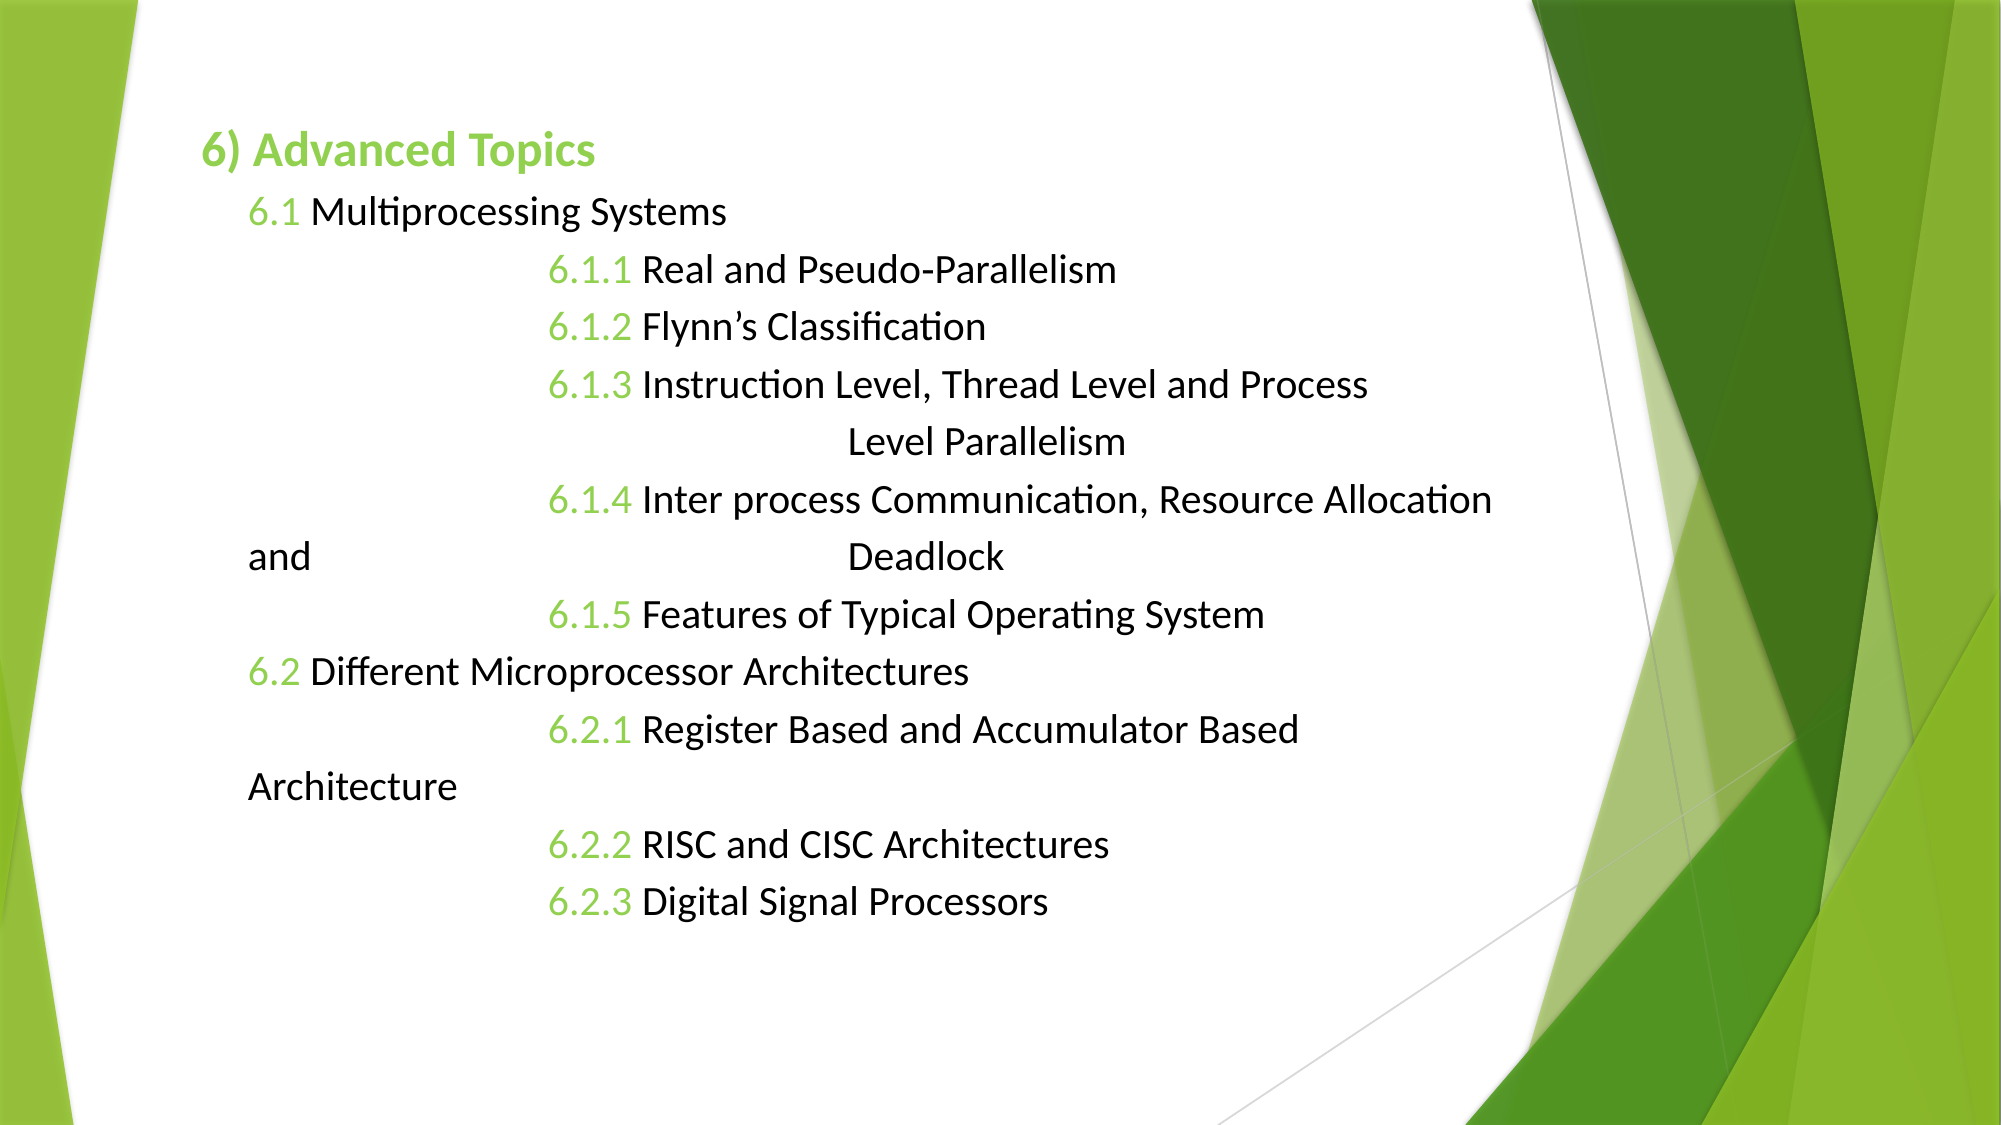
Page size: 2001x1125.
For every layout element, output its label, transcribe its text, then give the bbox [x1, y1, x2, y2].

title 6) Advanced Topics 6.1 Multiprocessing Systems 6.1.1 Real and Pseudo‐Parallelism 6.1.2 Flynn’s Classification 6.1.3 Instruction Level, Thread Level and Process Level Parallelism 6.1.4 Inter process Communication, Resource Allocation and Deadlock 6.1.5 Features of Typical Operating System 6.2 Different Microprocessor Architectures 6.2.1 Register Based and Accumulator Based Architecture 6.2.2 RISC and CISC Architectures 6.2.3 Digital Signal Processors [111, 99, 1522, 888]
